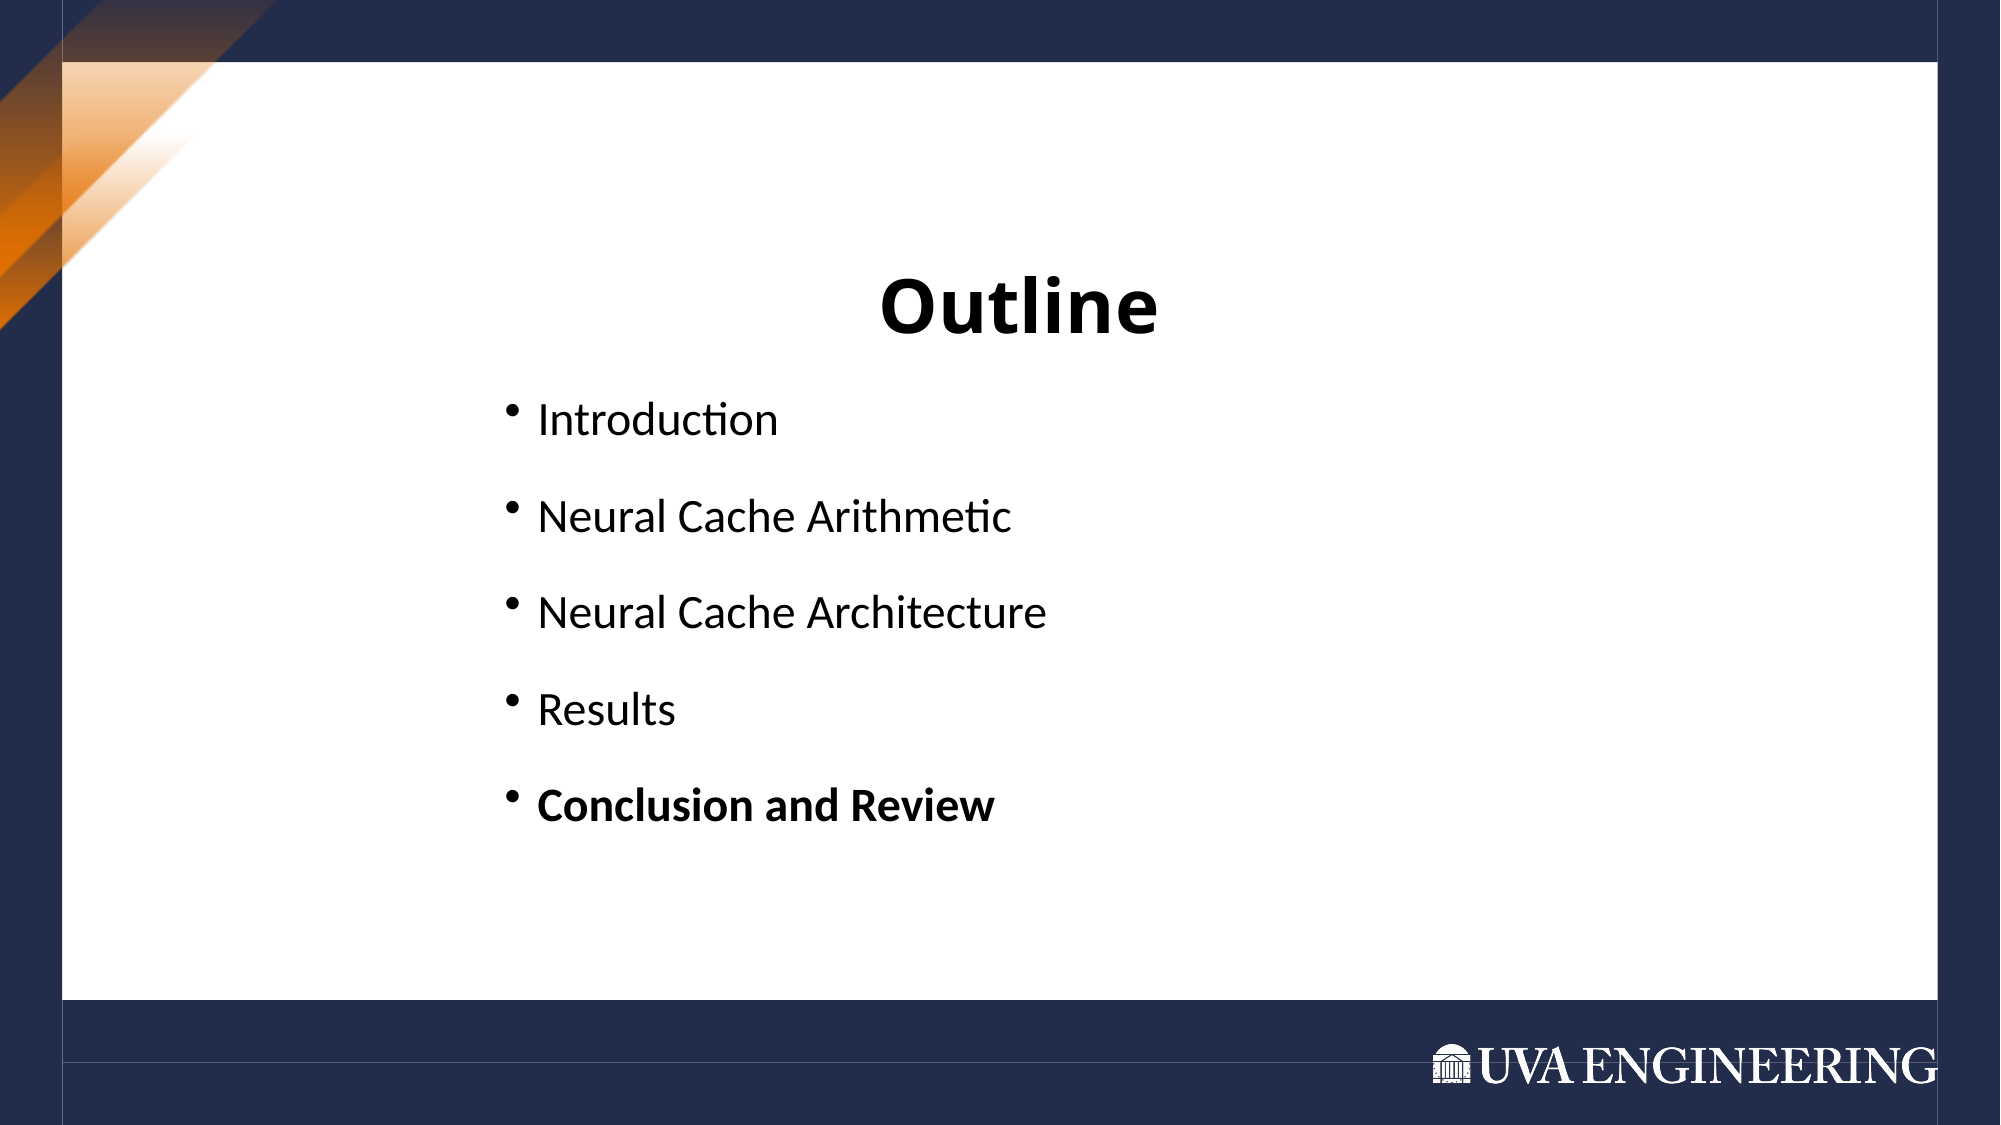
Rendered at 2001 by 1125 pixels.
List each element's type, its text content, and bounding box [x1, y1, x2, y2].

picture [0, 0, 284, 338]
picture [1433, 1044, 1938, 1084]
text_box Outline Introduction Neural Cache Arithmetic Neural Cache Architecture Results Conclusion and Review [491, 156, 1546, 907]
